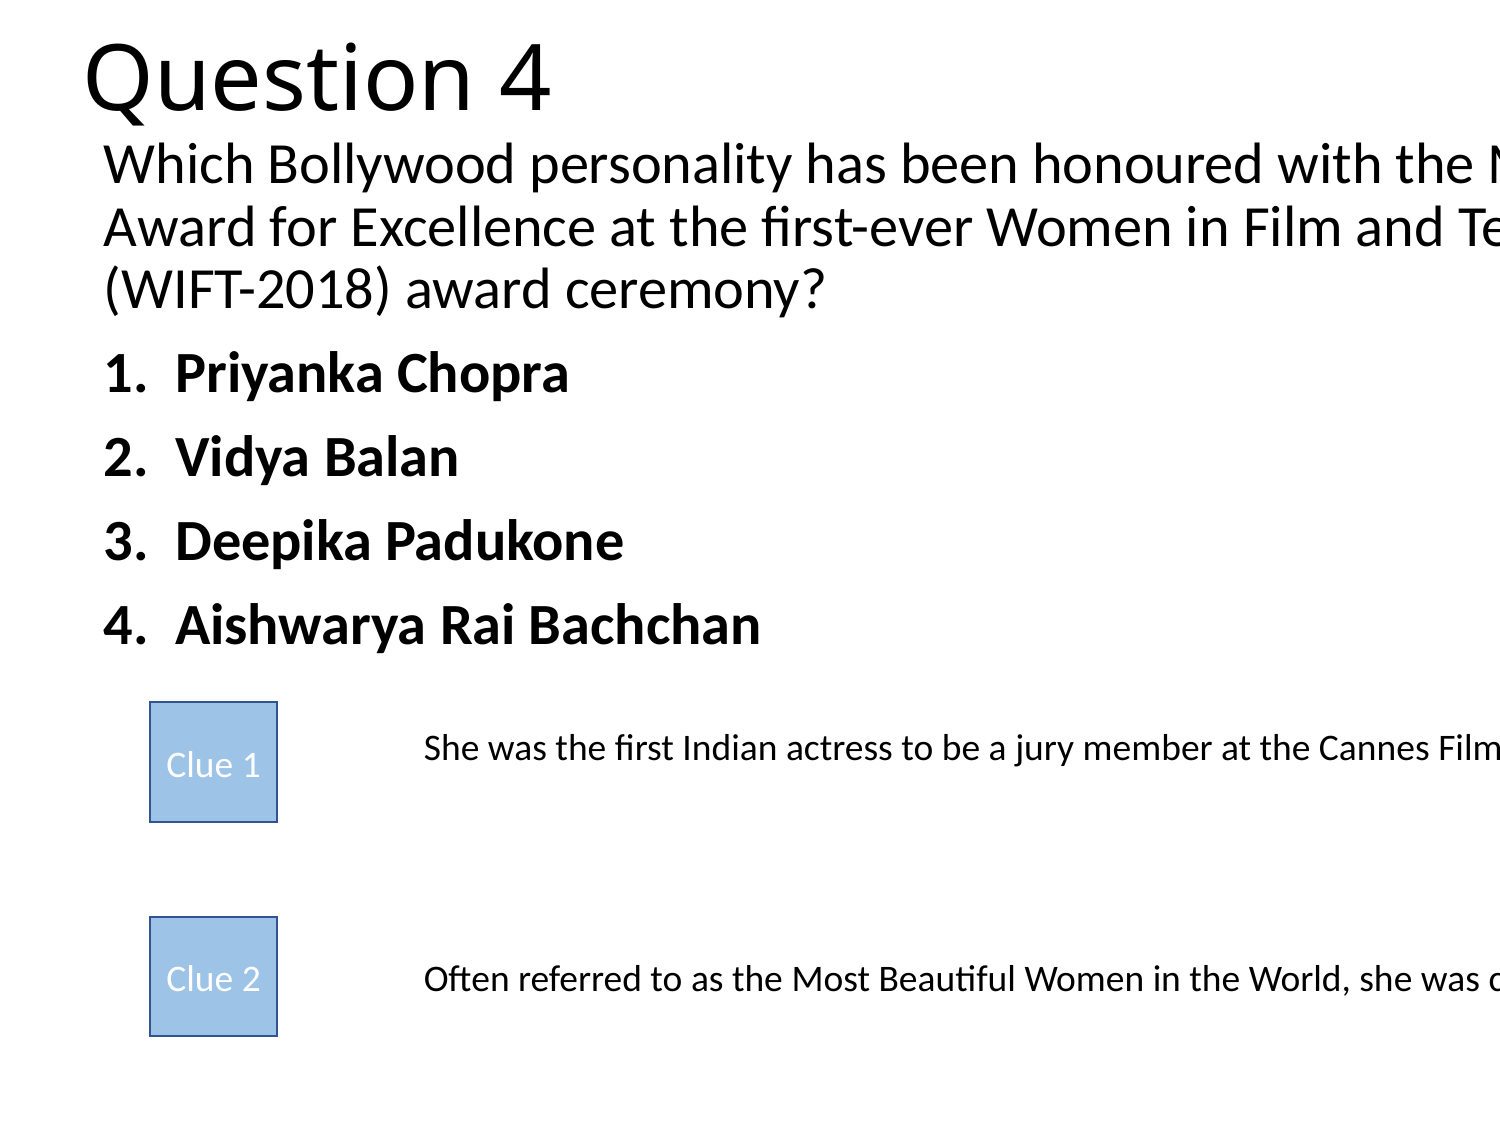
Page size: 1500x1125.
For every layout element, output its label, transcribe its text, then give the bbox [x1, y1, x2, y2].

text_box She was the first Indian actress to be a jury member at the Cannes Film Festival [409, 715, 1500, 776]
title Question 4 [67, 12, 1500, 149]
text_box Clue 1 [149, 701, 278, 823]
text_box Clue 2 [149, 916, 278, 1037]
text_box Often referred to as the Most Beautiful Women in the World, she was crowned Miss World in 1994 [409, 946, 1500, 1006]
list Which Bollywood personality has been honoured with the Meryl Streep Award for Excellence at the first-ever Women in Film and Television (WIFT-2018) award ceremony? 1. Priyanka Chopra 2. Vidya Balan 3. Deepika Padukone 4. Aishwarya Rai Bachchan [88, 125, 1500, 839]
